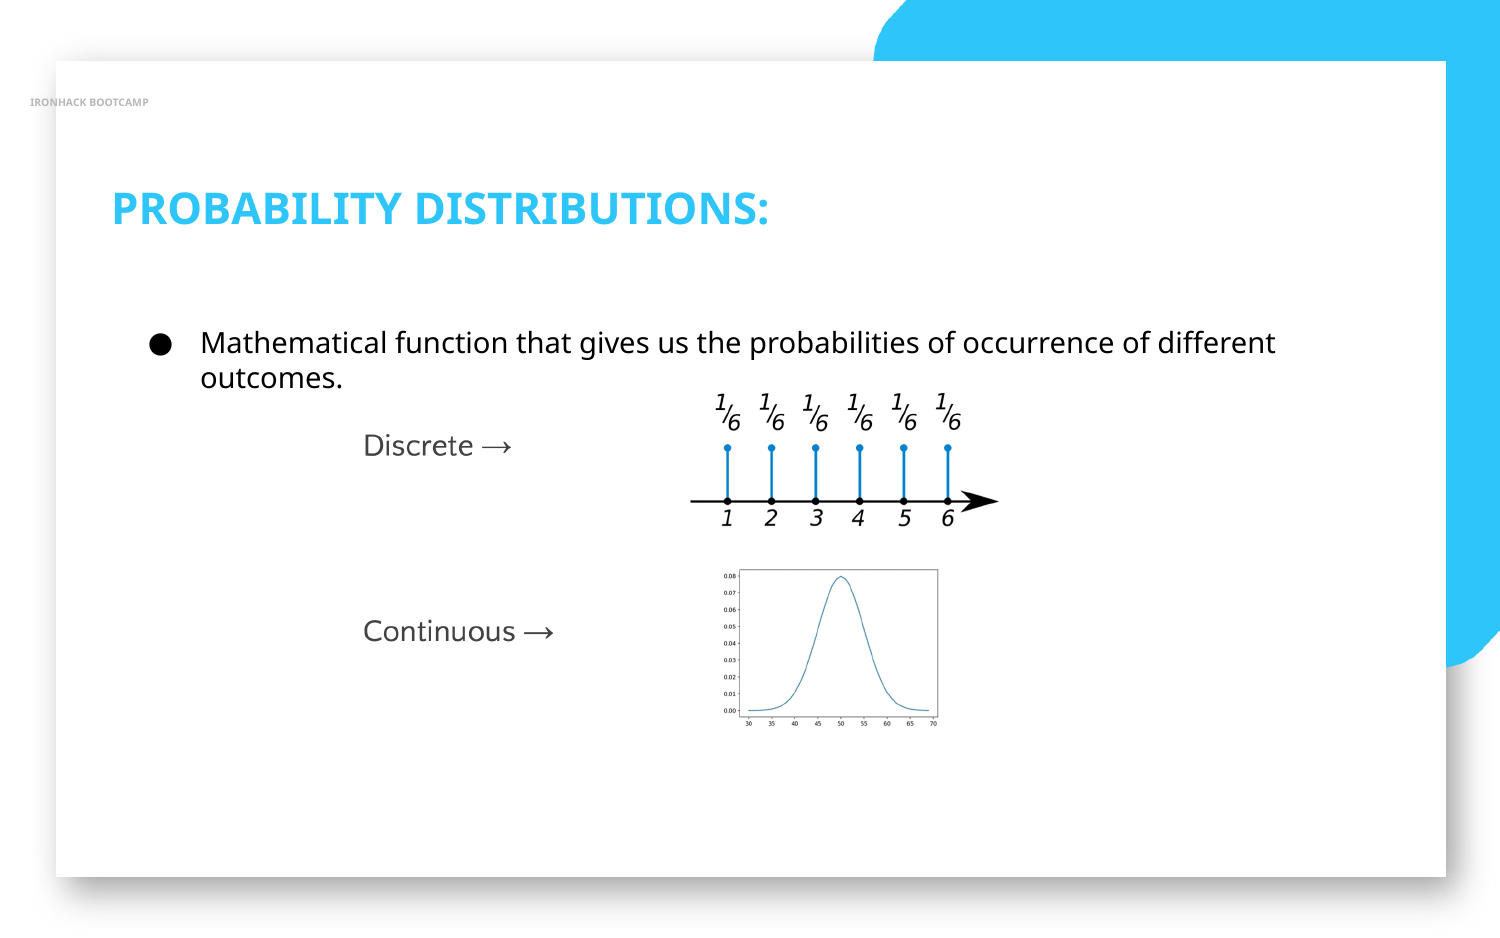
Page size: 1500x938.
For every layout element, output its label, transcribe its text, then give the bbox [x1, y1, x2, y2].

text_box PROBABILITY DISTRIBUTIONS: [96, 165, 1417, 296]
picture [0, 0, 1500, 938]
text_box IRONHACK BOOTCAMP [15, 79, 354, 120]
text_box Mathematical function that gives us the probabilities of occurrence of different outcomes. [109, 308, 1411, 409]
